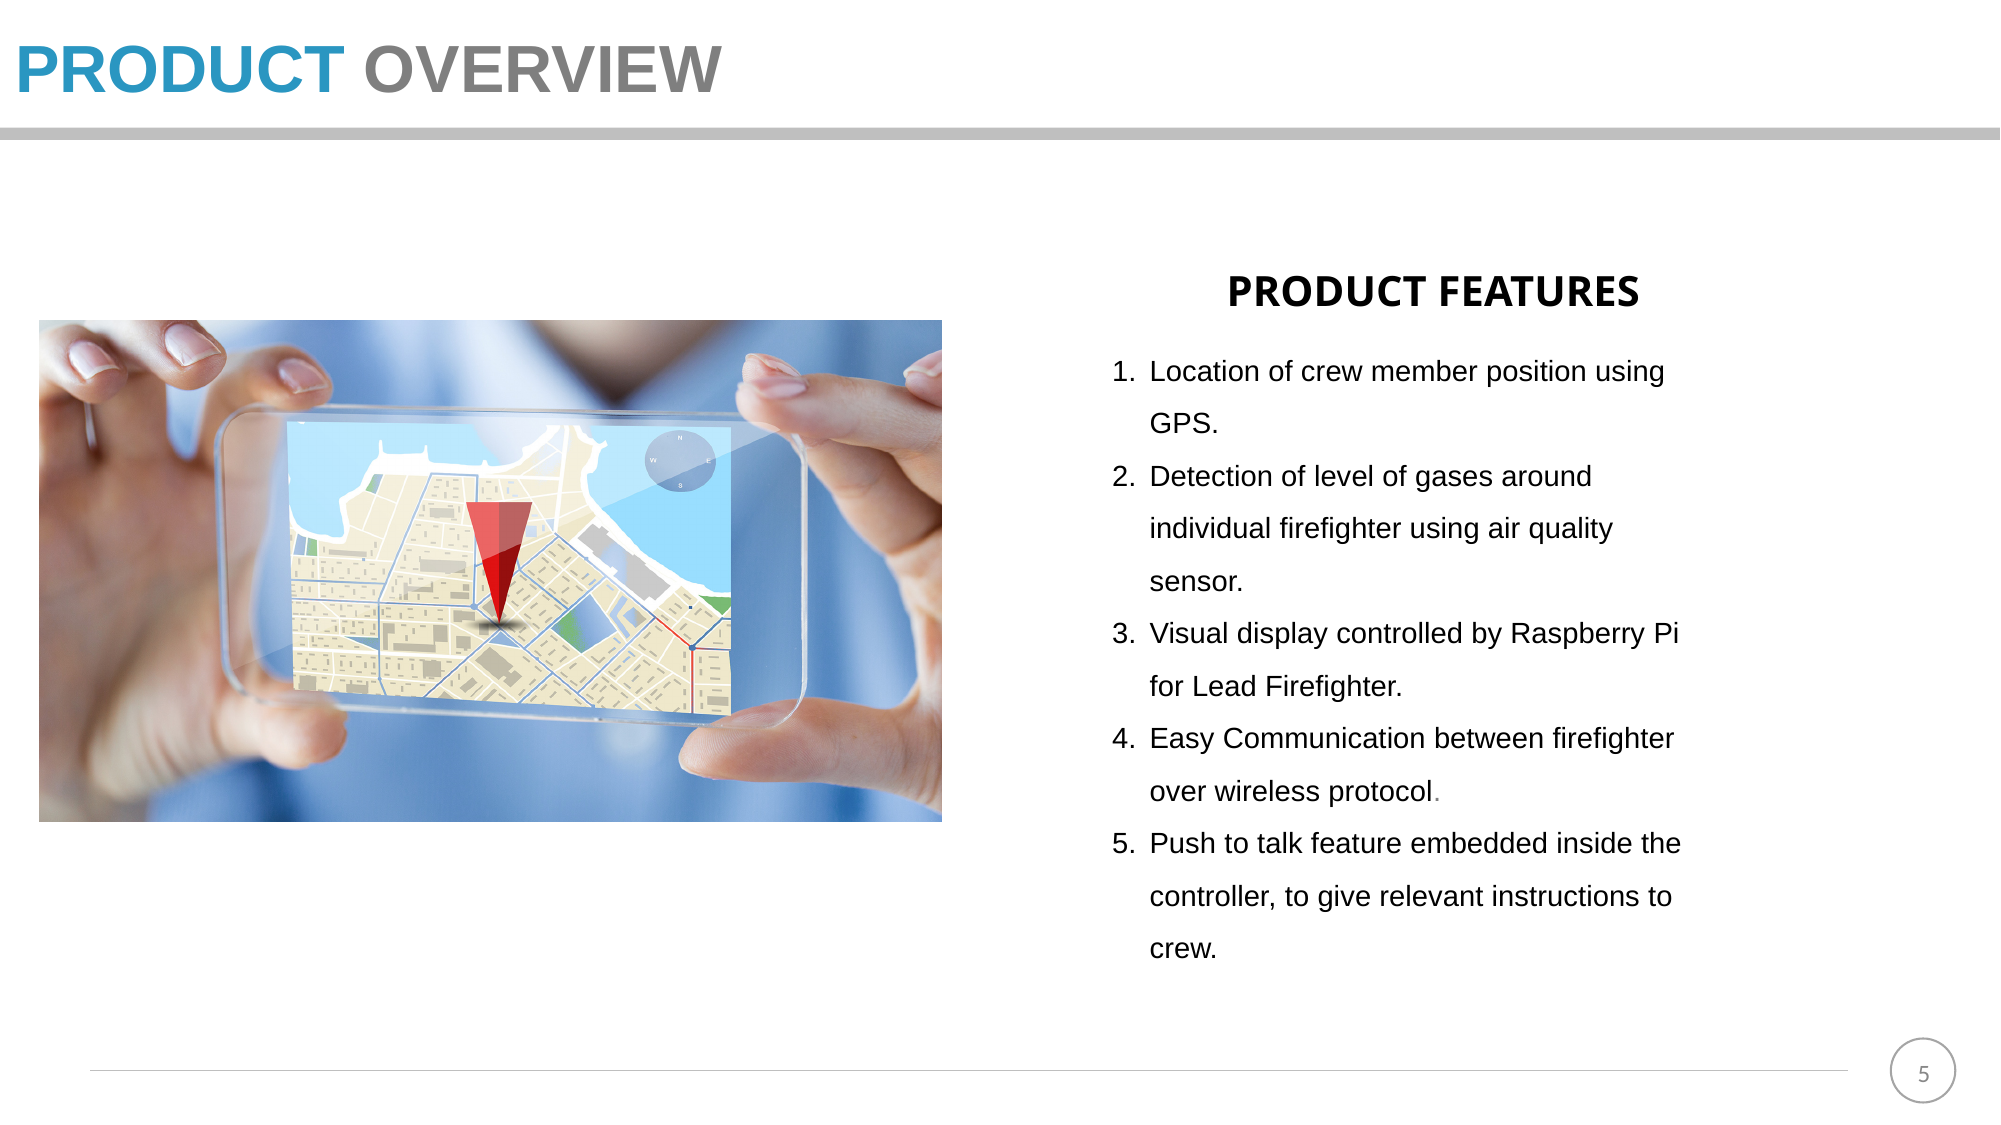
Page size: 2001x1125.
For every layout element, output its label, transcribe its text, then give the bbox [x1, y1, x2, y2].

text_box PRODUCT FEATURES [1167, 257, 1699, 323]
slide_number ‹#› [1885, 1042, 1962, 1103]
text_box PRODUCT OVERVIEW [0, 18, 2000, 114]
picture [39, 320, 943, 822]
text_box Location of crew member position using GPS. Detection of level of gases around individual firefighter using air quality sensor. Visual display controlled by Raspberry Pi for Lead Firefighter. Easy Communication between firefighter over wireless protocol. Push to talk feature embedded inside the controller, to give relevant instructions to crew. [1097, 299, 1699, 972]
